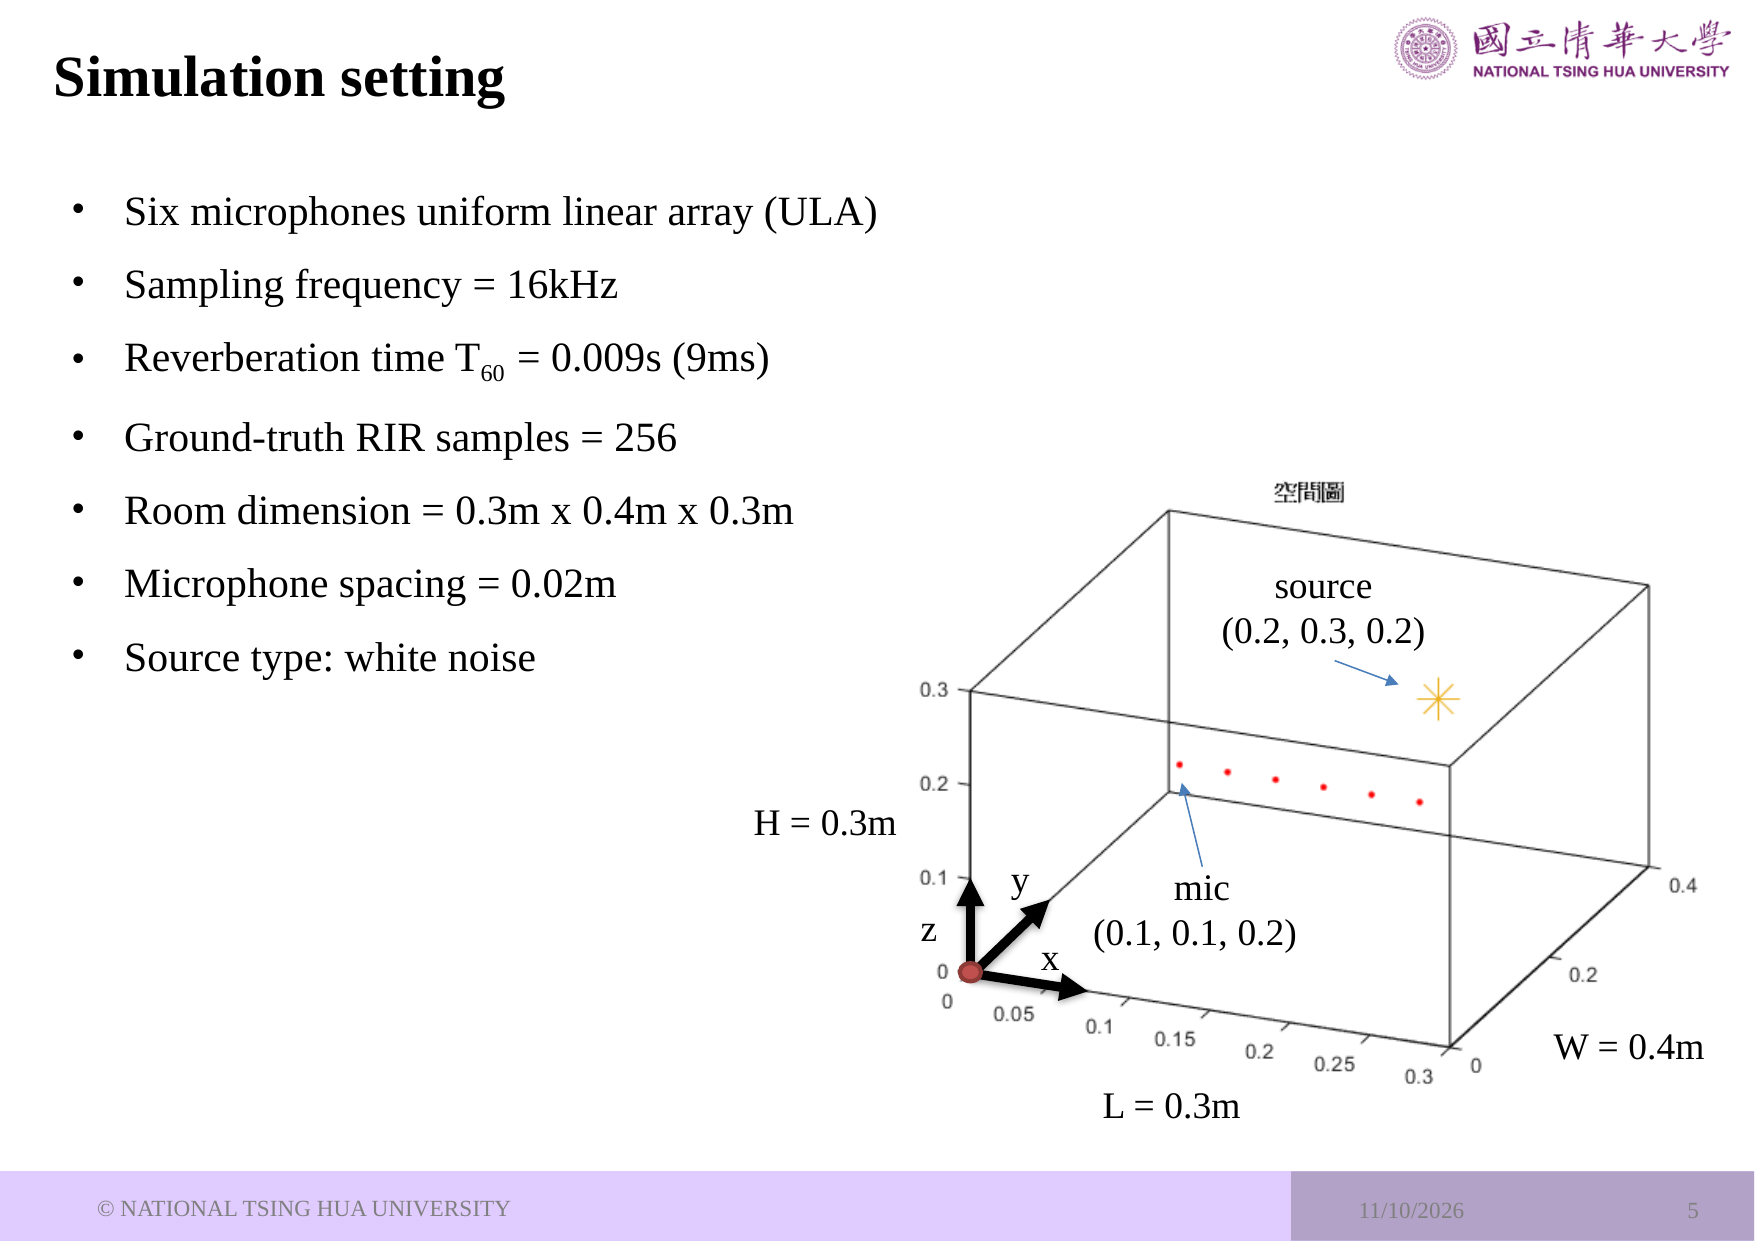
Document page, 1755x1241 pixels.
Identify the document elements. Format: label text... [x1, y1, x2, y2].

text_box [738, 462, 1732, 1135]
slide_number 5 [1577, 1180, 1714, 1239]
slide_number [1343, 1180, 1551, 1239]
picture [1388, 2, 1755, 95]
list Six microphones uniform linear array (ULA) Sampling frequency = 16kHz Reverberation time T60 = 0.009s (9ms) Ground-truth RIR samples = 256 Room dimension = 0.3m x 0.4m x 0.3m Microphone spacing = 0.02m Source type: white noise [57, 175, 1656, 1121]
picture [0, 1171, 1291, 1241]
title Simulation setting [38, 18, 1208, 122]
footer © NATIONAL TSING HUA UNIVERSITY [82, 1177, 562, 1236]
